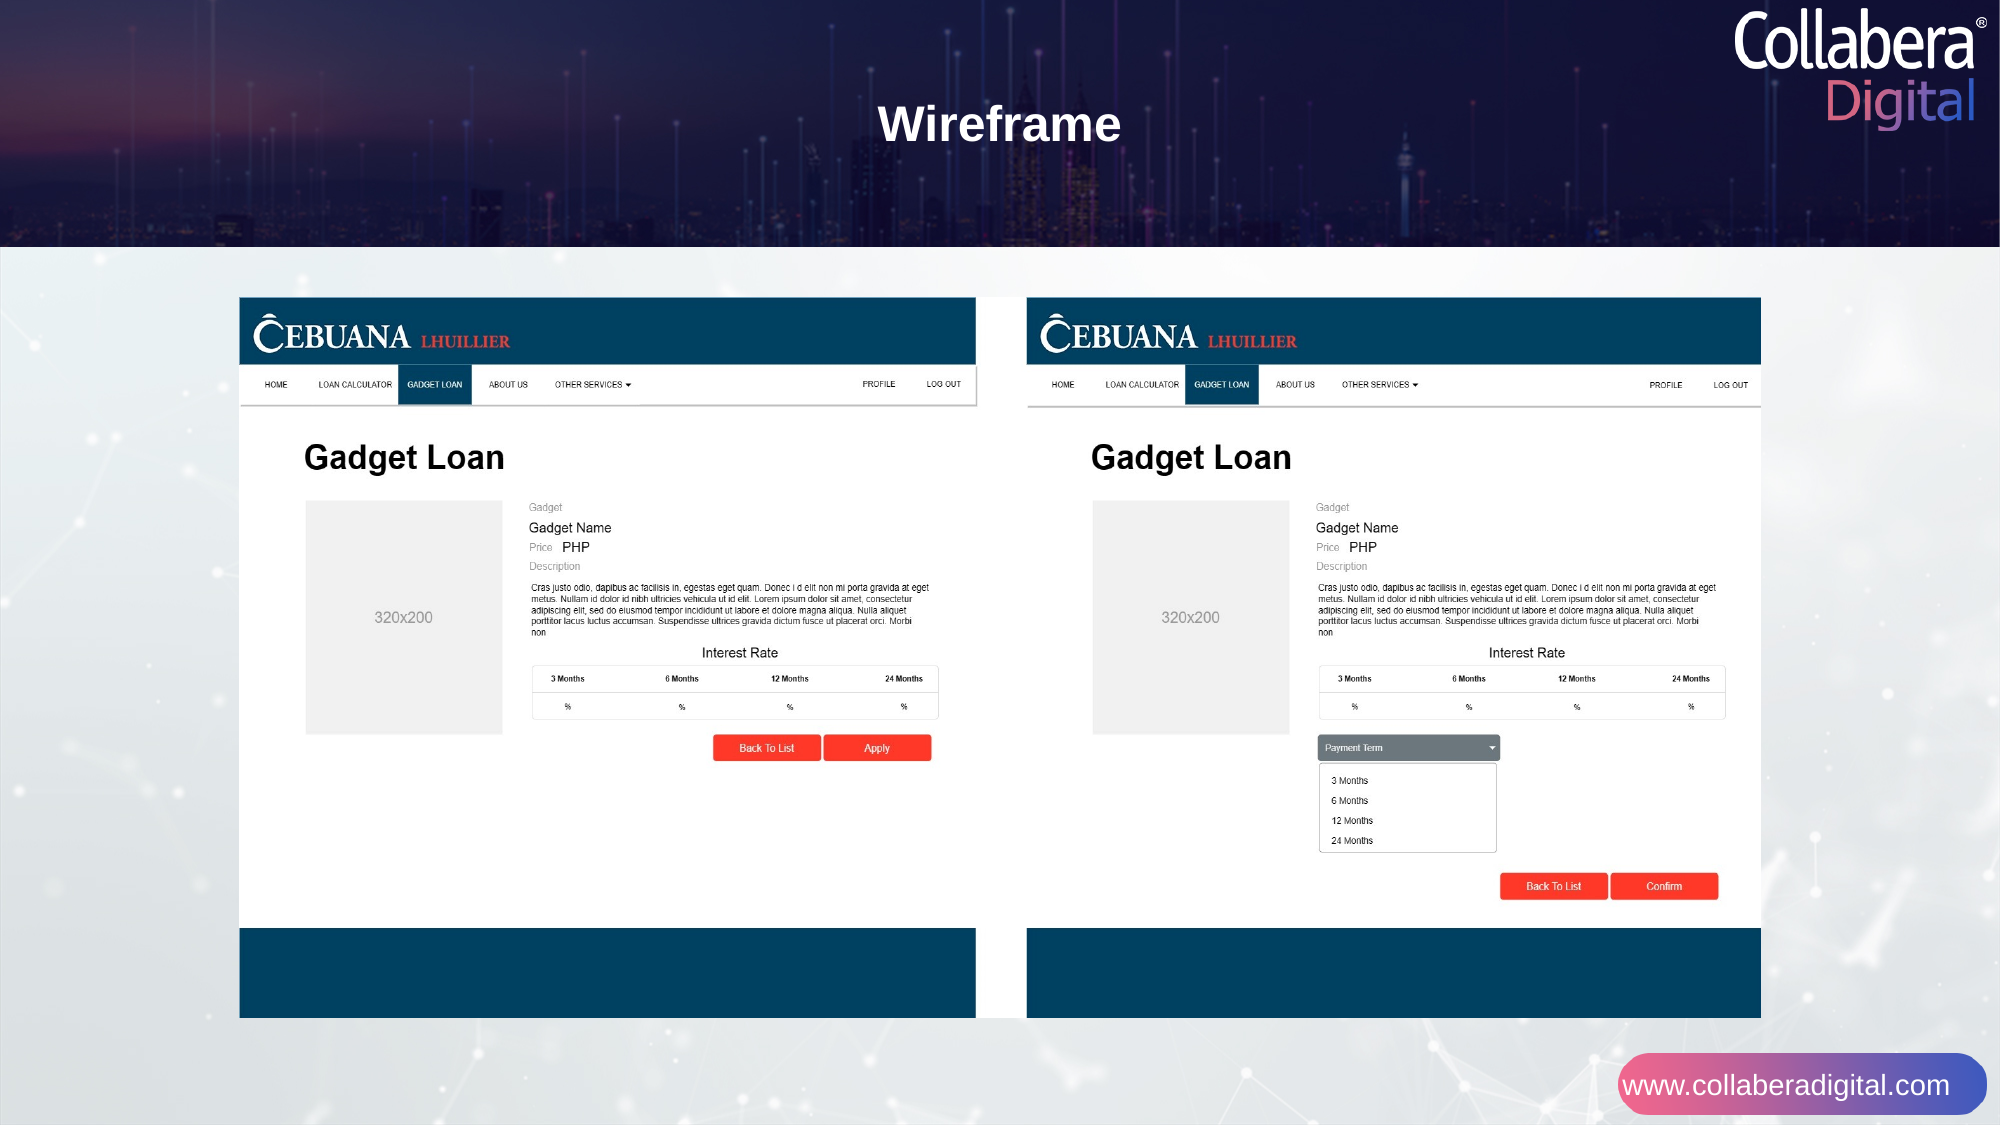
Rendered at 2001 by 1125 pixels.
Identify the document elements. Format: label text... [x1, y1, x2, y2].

text_box Wireframe [692, 84, 1307, 160]
picture [0, 0, 2000, 1125]
